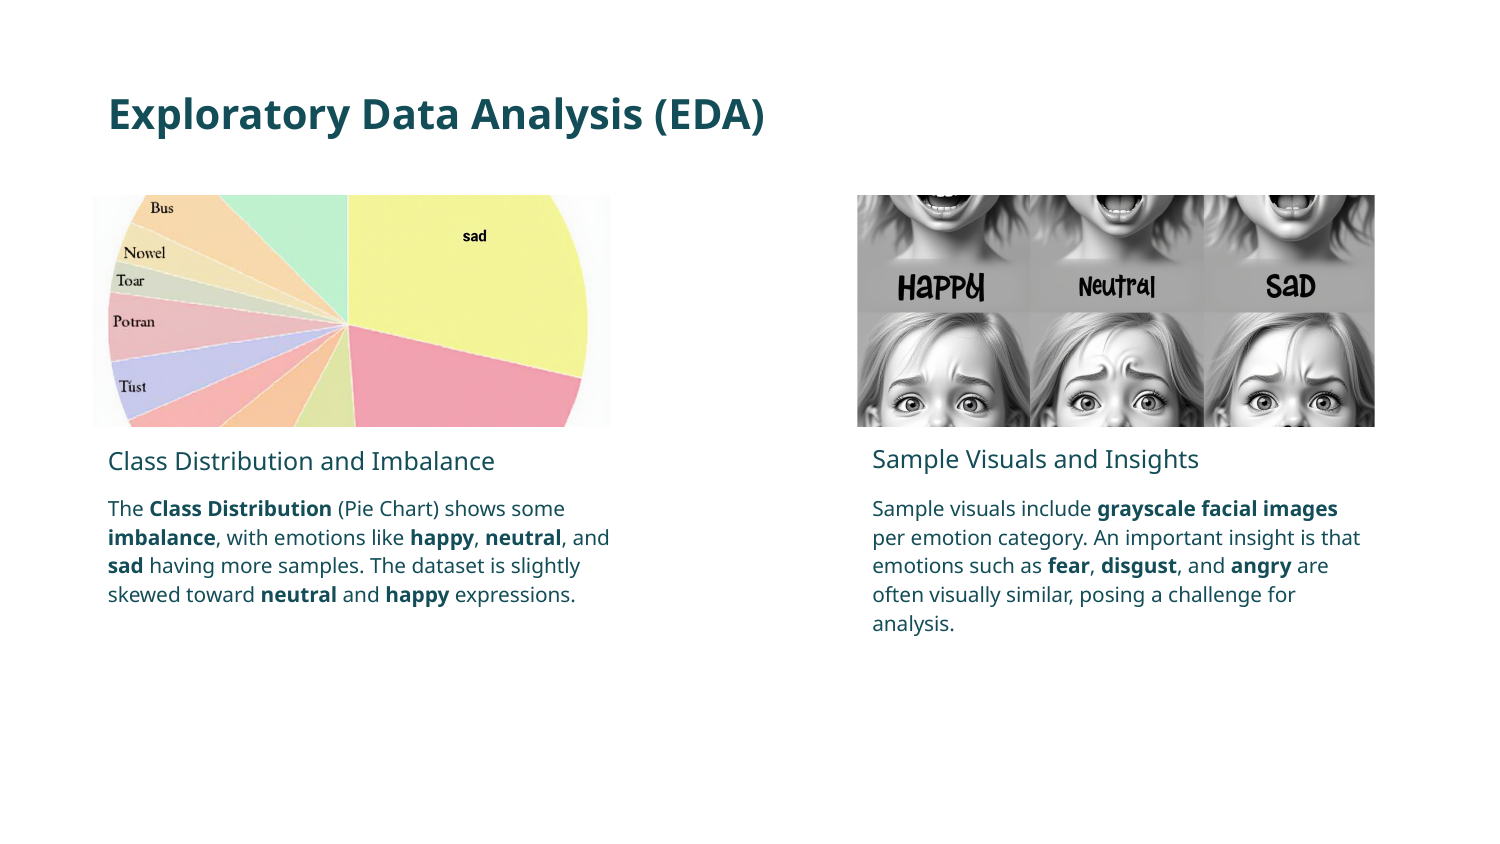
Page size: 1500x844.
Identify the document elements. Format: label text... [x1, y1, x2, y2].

subtitle Sample Visuals and Insights [857, 428, 1390, 473]
title Exploratory Data Analysis (EDA) [92, 72, 1408, 167]
picture [92, 194, 611, 427]
list Sample visuals include grayscale facial images per emotion category. An important insight is that emotions such as fear, disgust, and angry are often visually similar, posing a challenge for analysis. [857, 476, 1390, 700]
list The Class Distribution (Pie Chart) shows some imbalance, with emotions like happy, neutral, and sad having more samples. The dataset is slightly skewed toward neutral and happy expressions. [92, 476, 625, 700]
picture [857, 194, 1375, 427]
subtitle Class Distribution and Imbalance [92, 430, 625, 473]
